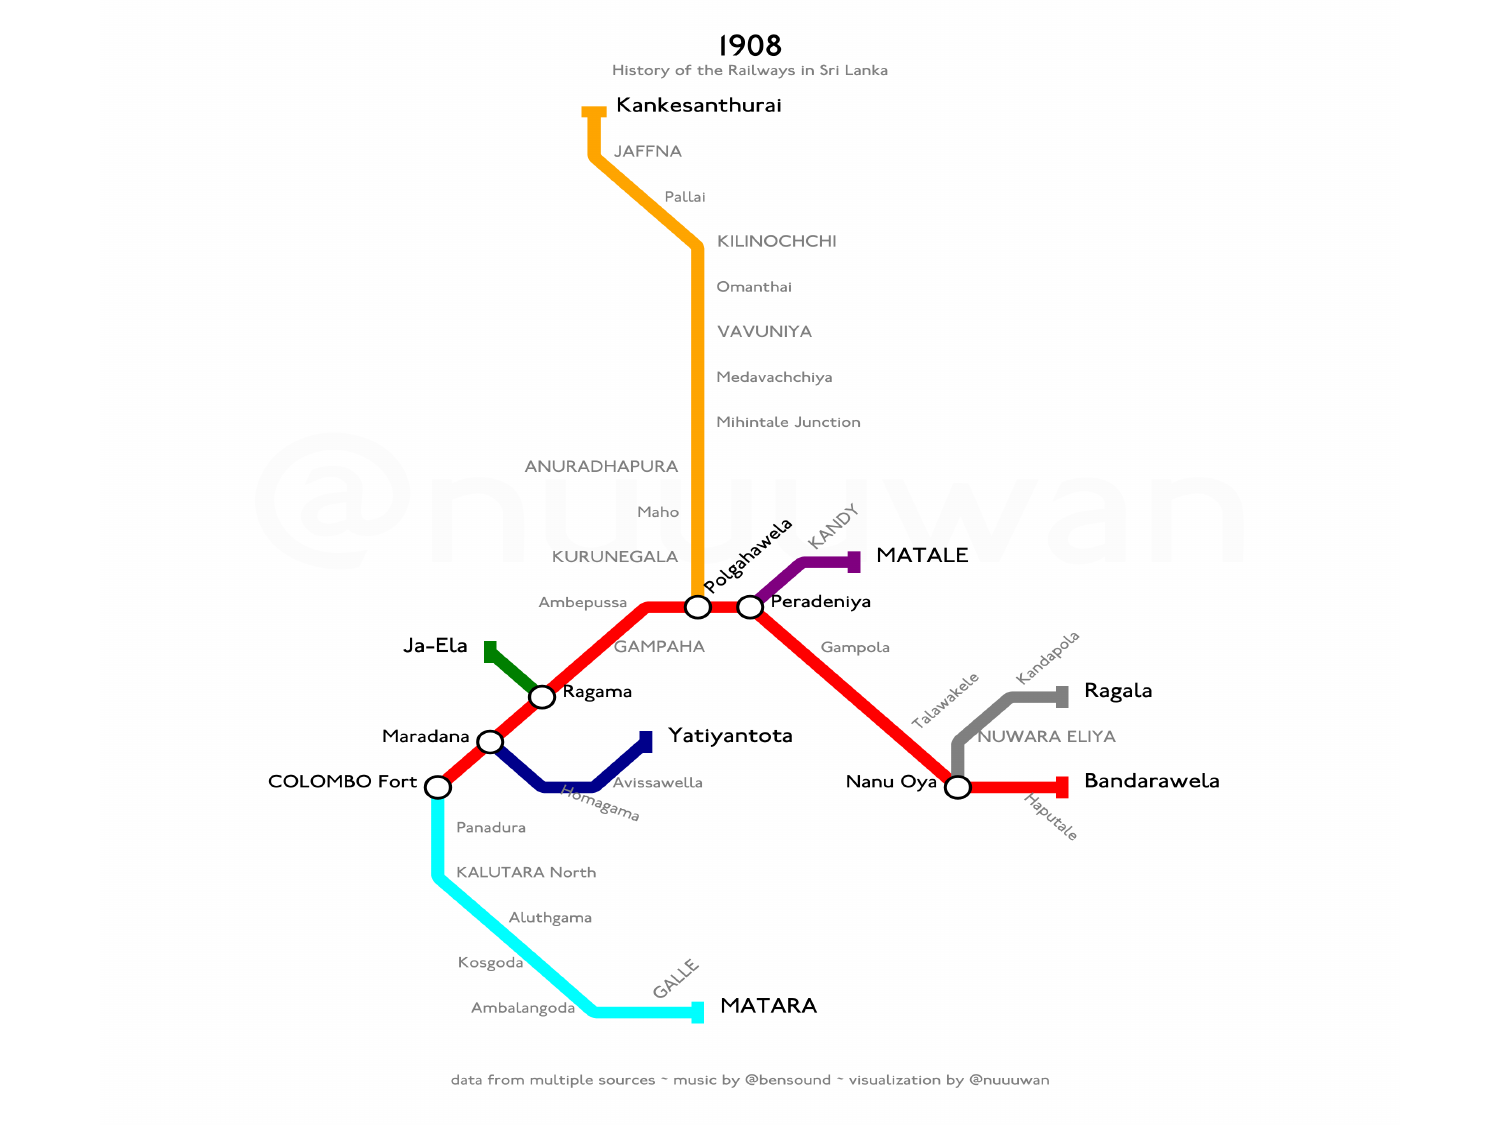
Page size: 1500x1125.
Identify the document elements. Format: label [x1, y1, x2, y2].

picture [100, 0, 1400, 1125]
